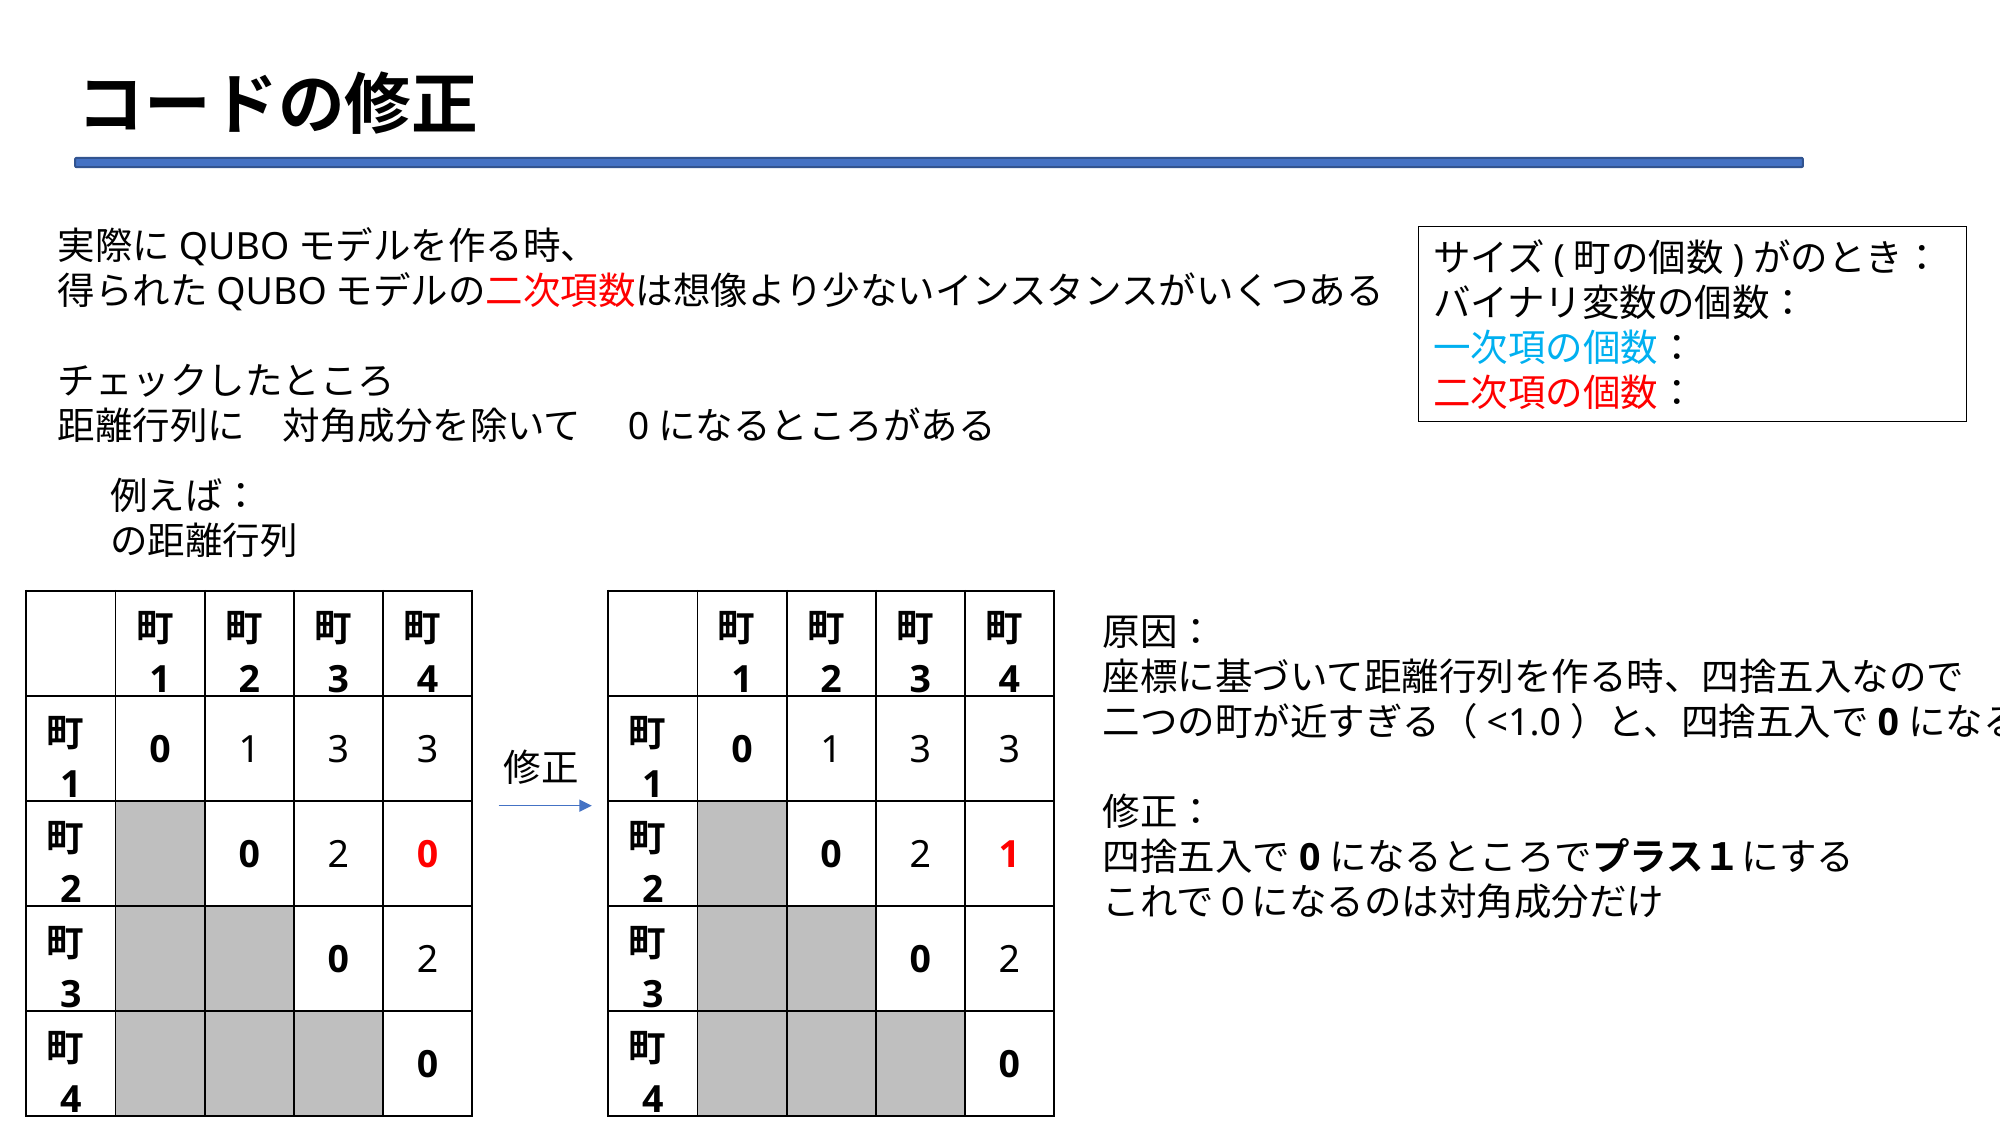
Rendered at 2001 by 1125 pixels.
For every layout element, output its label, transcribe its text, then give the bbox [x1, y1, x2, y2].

table_cell 町2 [27, 802, 115, 905]
table_header 町4 [966, 592, 1053, 695]
table_cell [877, 1012, 964, 1115]
table_cell 町3 [27, 907, 115, 1010]
table_cell [116, 1012, 204, 1115]
text_box 修正 [488, 736, 672, 797]
title コードの修正 [63, 57, 1791, 156]
table_cell 0 [384, 1012, 471, 1115]
table_cell 2 [384, 907, 471, 1010]
table_header [609, 592, 697, 695]
table_cell [295, 1012, 382, 1115]
text_box [74, 156, 1804, 169]
table_cell 町1 [27, 697, 115, 800]
table_cell [116, 802, 204, 905]
table_cell [698, 907, 786, 1010]
table_header 町2 [206, 592, 293, 695]
table_cell 1 [788, 697, 875, 800]
table_cell 町4 [27, 1012, 115, 1115]
table_header 町1 [698, 592, 786, 695]
table_header 町3 [295, 592, 382, 695]
table_cell [206, 1012, 293, 1115]
table_cell [788, 1012, 875, 1115]
table_cell [116, 907, 204, 1010]
table_cell 0 [698, 697, 786, 800]
table_header 町3 [877, 592, 964, 695]
table_cell [698, 1012, 786, 1115]
table_cell 0 [116, 697, 204, 800]
table_cell 3 [877, 697, 964, 800]
table_cell 0 [384, 802, 471, 905]
table_cell 0 [877, 907, 964, 1010]
table_cell [698, 802, 786, 905]
text_box 原因： 座標に基づいて距離行列を作る時、四捨五入なので 二つの町が近すぎる（<1.0）と、四捨五入で0になる 修正： 四捨五入で0になるところでプラス１にする これで０になるのは対角成分だけ [1087, 600, 2000, 930]
table_cell 1 [966, 802, 1053, 905]
text_box 実際にQUBOモデルを作る時、 得られたQUBOモデルの二次項数は想像より少ないインスタンスがいくつある チェックしたところ 距離行列に 対角成分を除いて 0になるところがある [42, 214, 1399, 455]
table_cell 0 [788, 802, 875, 905]
table_cell 3 [295, 697, 382, 800]
table_cell [206, 907, 293, 1010]
table_cell 町3 [609, 907, 697, 1010]
table_cell 3 [966, 697, 1053, 800]
table_cell 0 [295, 907, 382, 1010]
table_cell 0 [966, 1012, 1053, 1115]
table_cell [788, 907, 875, 1010]
table_header 町2 [788, 592, 875, 695]
table_cell 2 [966, 907, 1053, 1010]
table_cell 町2 [609, 802, 697, 905]
table_cell 2 [877, 802, 964, 905]
table_cell 町1 [609, 697, 697, 800]
table_header 町4 [384, 592, 471, 695]
table_cell 2 [295, 802, 382, 905]
table_cell 0 [206, 802, 293, 905]
table_header [27, 592, 115, 695]
table_cell 町4 [609, 1012, 697, 1115]
table_header 町1 [116, 592, 204, 695]
table_cell 3 [384, 697, 471, 800]
table_cell 1 [206, 697, 293, 800]
